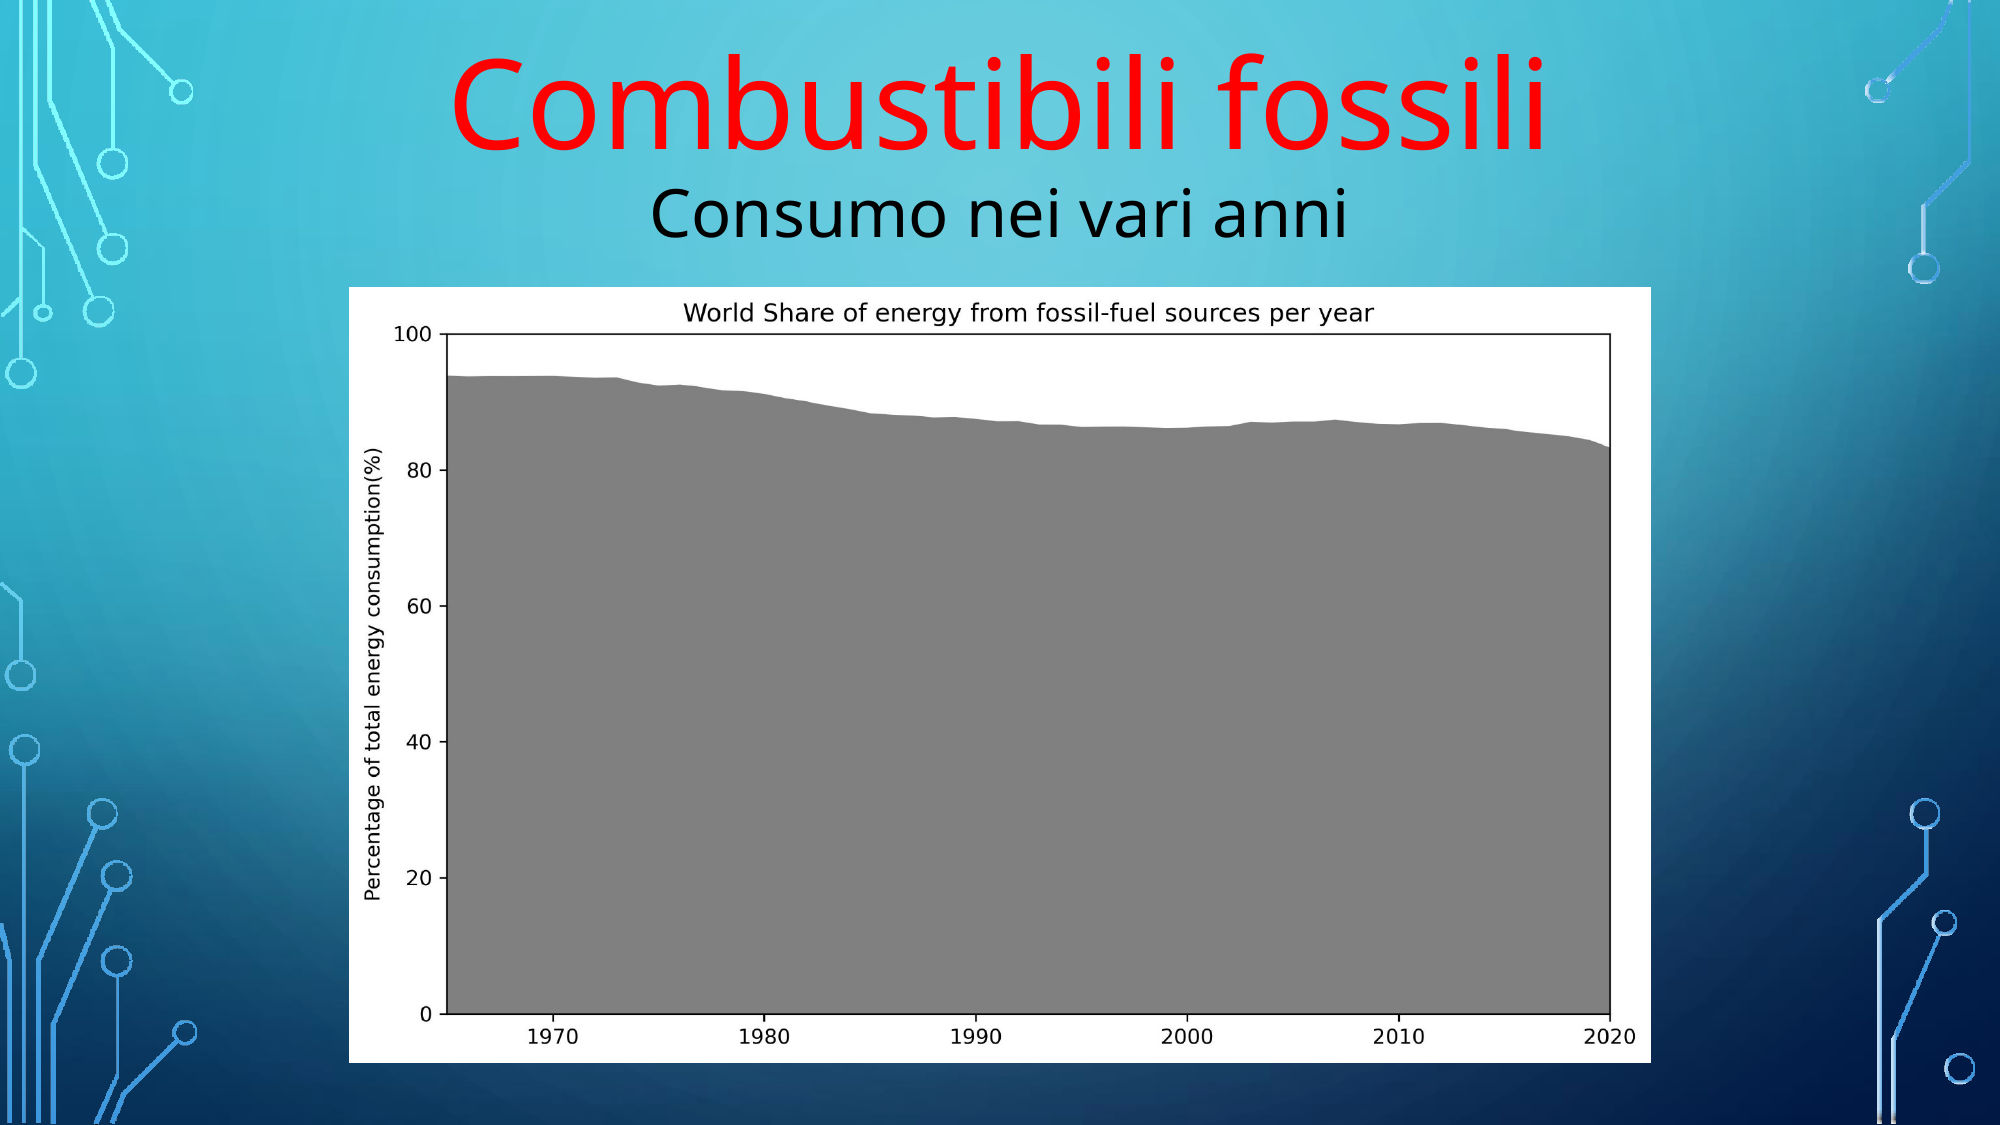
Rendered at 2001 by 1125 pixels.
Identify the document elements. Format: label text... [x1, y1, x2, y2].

picture [0, 0, 2000, 1125]
title Combustibili fossili [257, 24, 1743, 170]
text_box Consumo nei vari anni [257, 170, 1743, 251]
